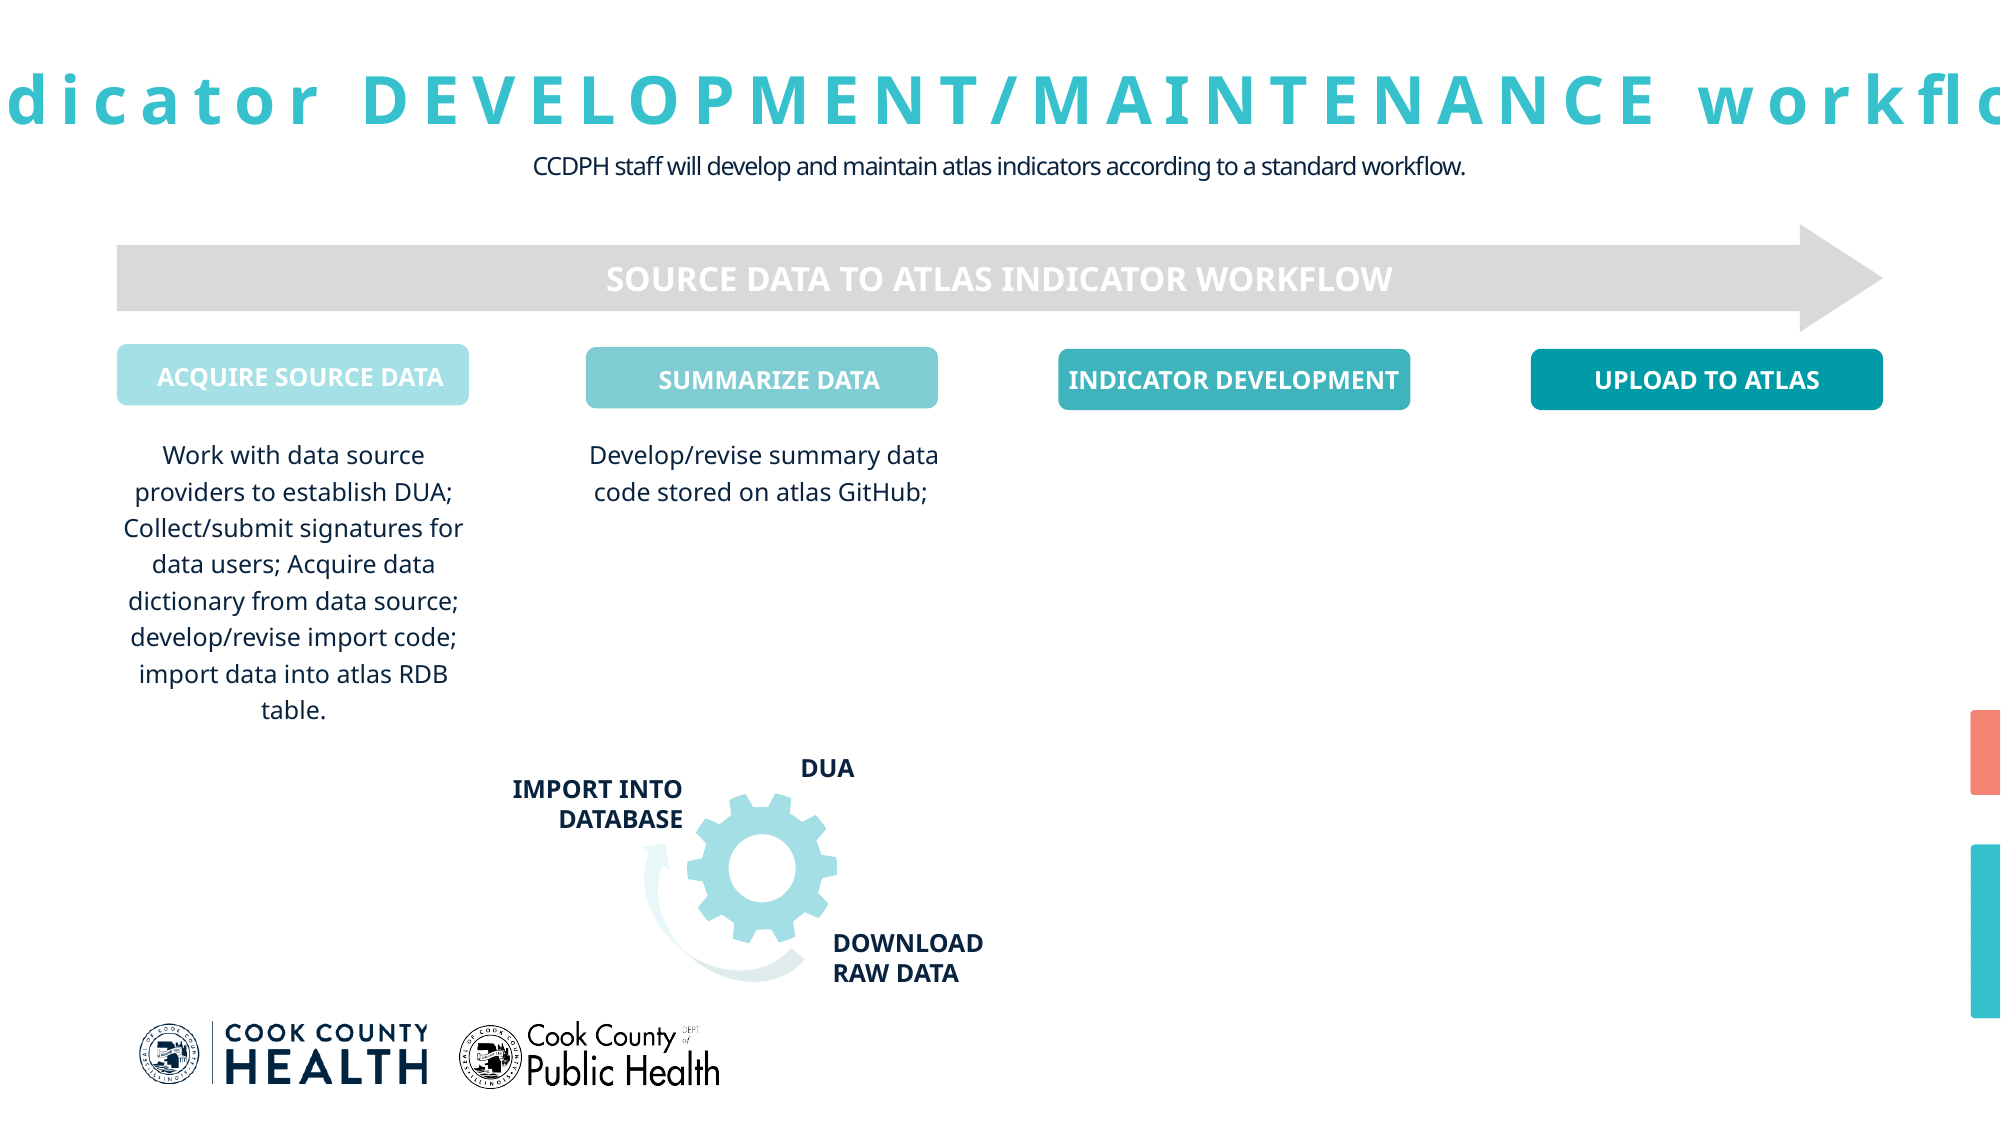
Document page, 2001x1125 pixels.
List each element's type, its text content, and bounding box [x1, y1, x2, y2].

text_box SOURCE DATA TO ATLAS INDICATOR WORKFLOW [591, 250, 1409, 306]
text_box [639, 842, 807, 983]
text_box CCDPH staff will develop and maintain atlas indicators according to a standard workflow. [517, 129, 1483, 188]
text_box ACQUIRE SOURCE DATA [142, 354, 460, 399]
text_box UPLOAD TO ATLAS [1579, 357, 1835, 403]
text_box [687, 793, 838, 944]
text_box INDICATOR DEVELOPMENT [1054, 357, 1415, 403]
text_box [584, 346, 939, 410]
text_box [1057, 403, 1412, 412]
text_box Work with data source providers to establish DUA; Collect/submit signatures for data users; Acquire data dictionary from data source; develop/revise import code; import data into atlas RDB table. [106, 429, 482, 729]
text_box [115, 343, 470, 407]
picture [1777, 648, 2001, 1079]
text_box DOWNLOAD RAW DATA [817, 920, 1000, 996]
text_box IMPORT INTO DATABASE [498, 766, 699, 842]
text_box [1057, 347, 1412, 357]
text_box [1529, 347, 1885, 412]
text_box DUA [785, 744, 870, 790]
text_box [115, 222, 1885, 334]
text_box Indicator DEVELOPMENT/MAINTENANCE workflow [0, 50, 2000, 145]
text_box Develop/revise summary data code stored on atlas GitHub; [576, 429, 952, 510]
text_box SUMMARIZE DATA [643, 357, 896, 403]
